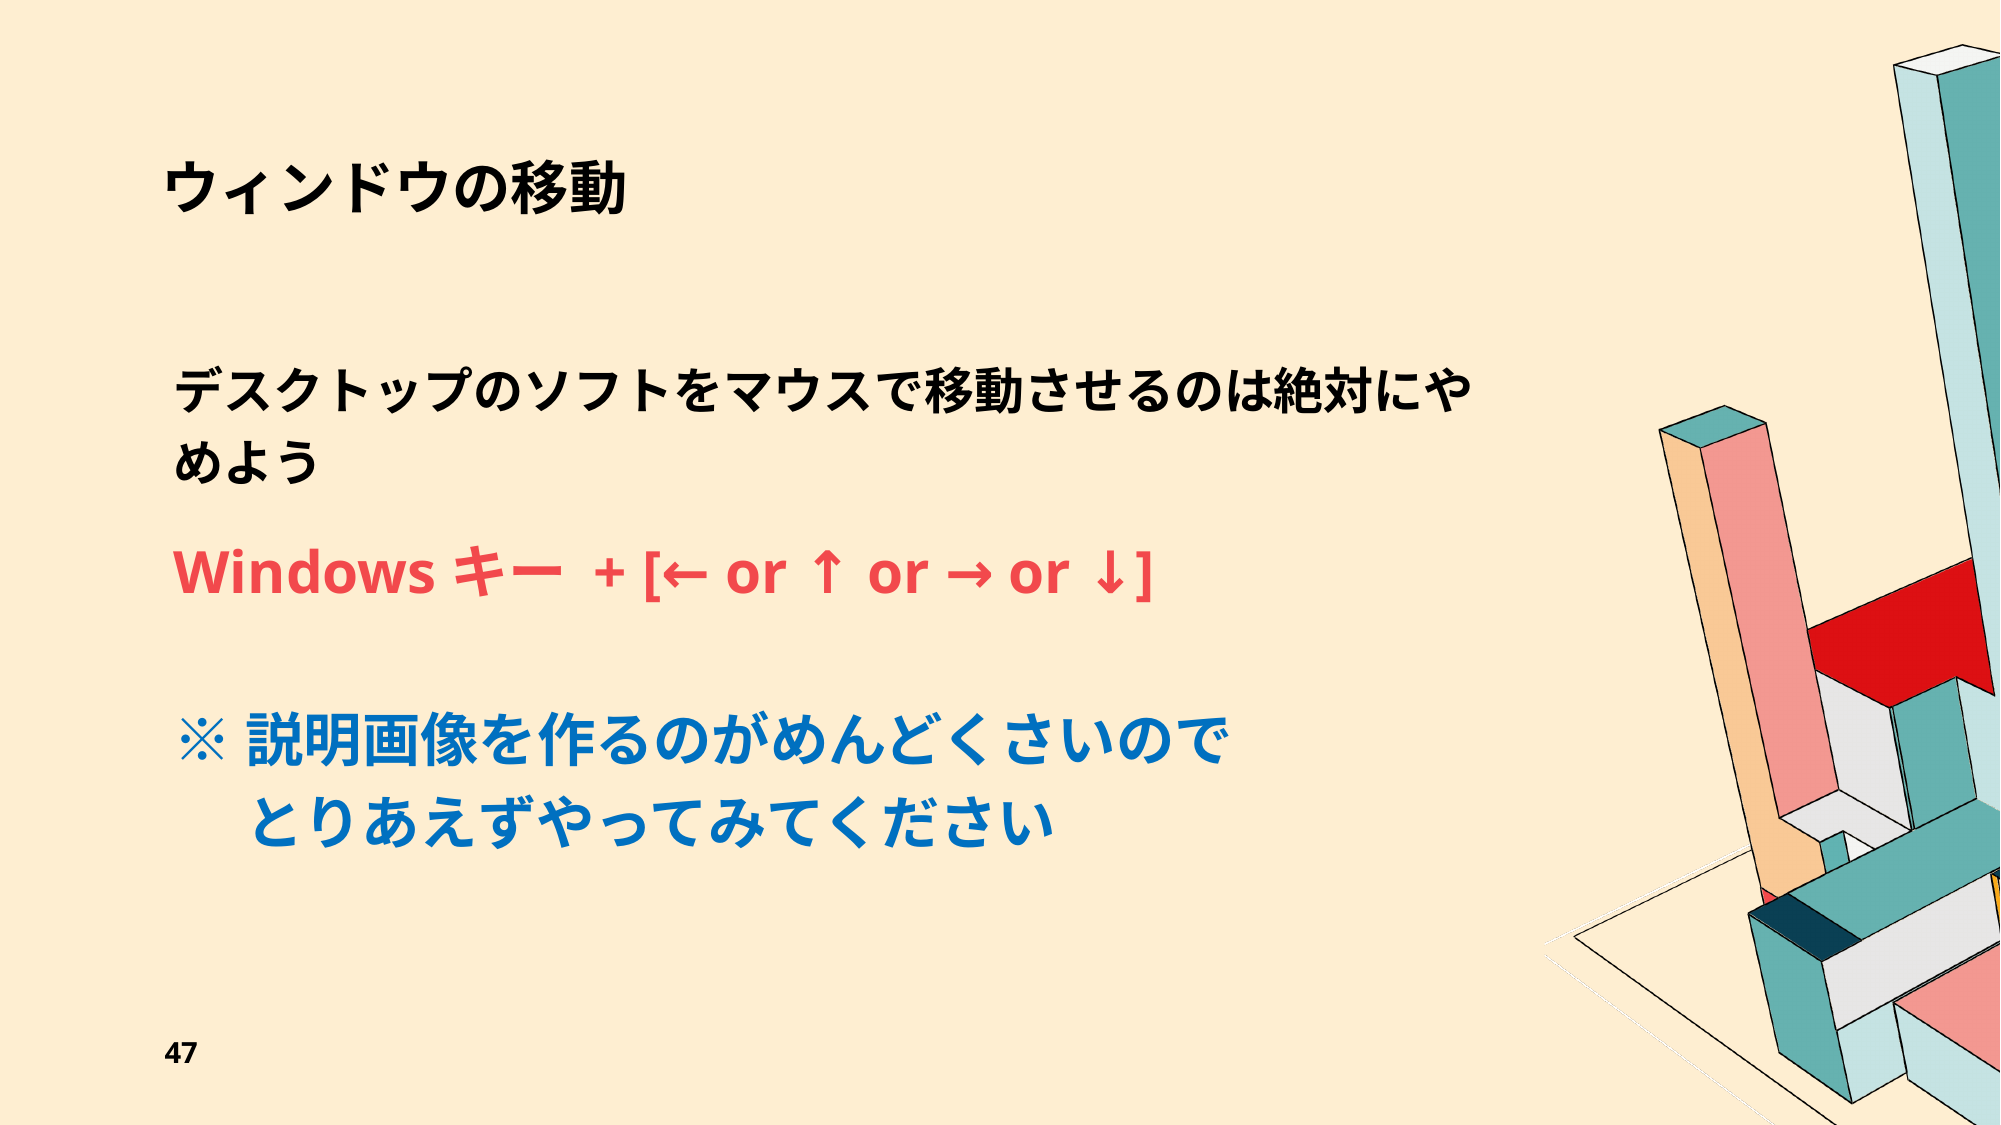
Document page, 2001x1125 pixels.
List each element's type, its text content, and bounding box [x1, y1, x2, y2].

picture [1544, 43, 2000, 1125]
title ウィンドウの移動 [146, 11, 1508, 230]
slide_number 47 [149, 1024, 588, 1085]
list デスクトップのソフトをマウスで移動させるのは絶対にやめよう Windowsキー + [← or ↑ or → or ↓] ※説明画像を作るのがめんどくさいので とりあえずやってみてください [142, 339, 1508, 913]
